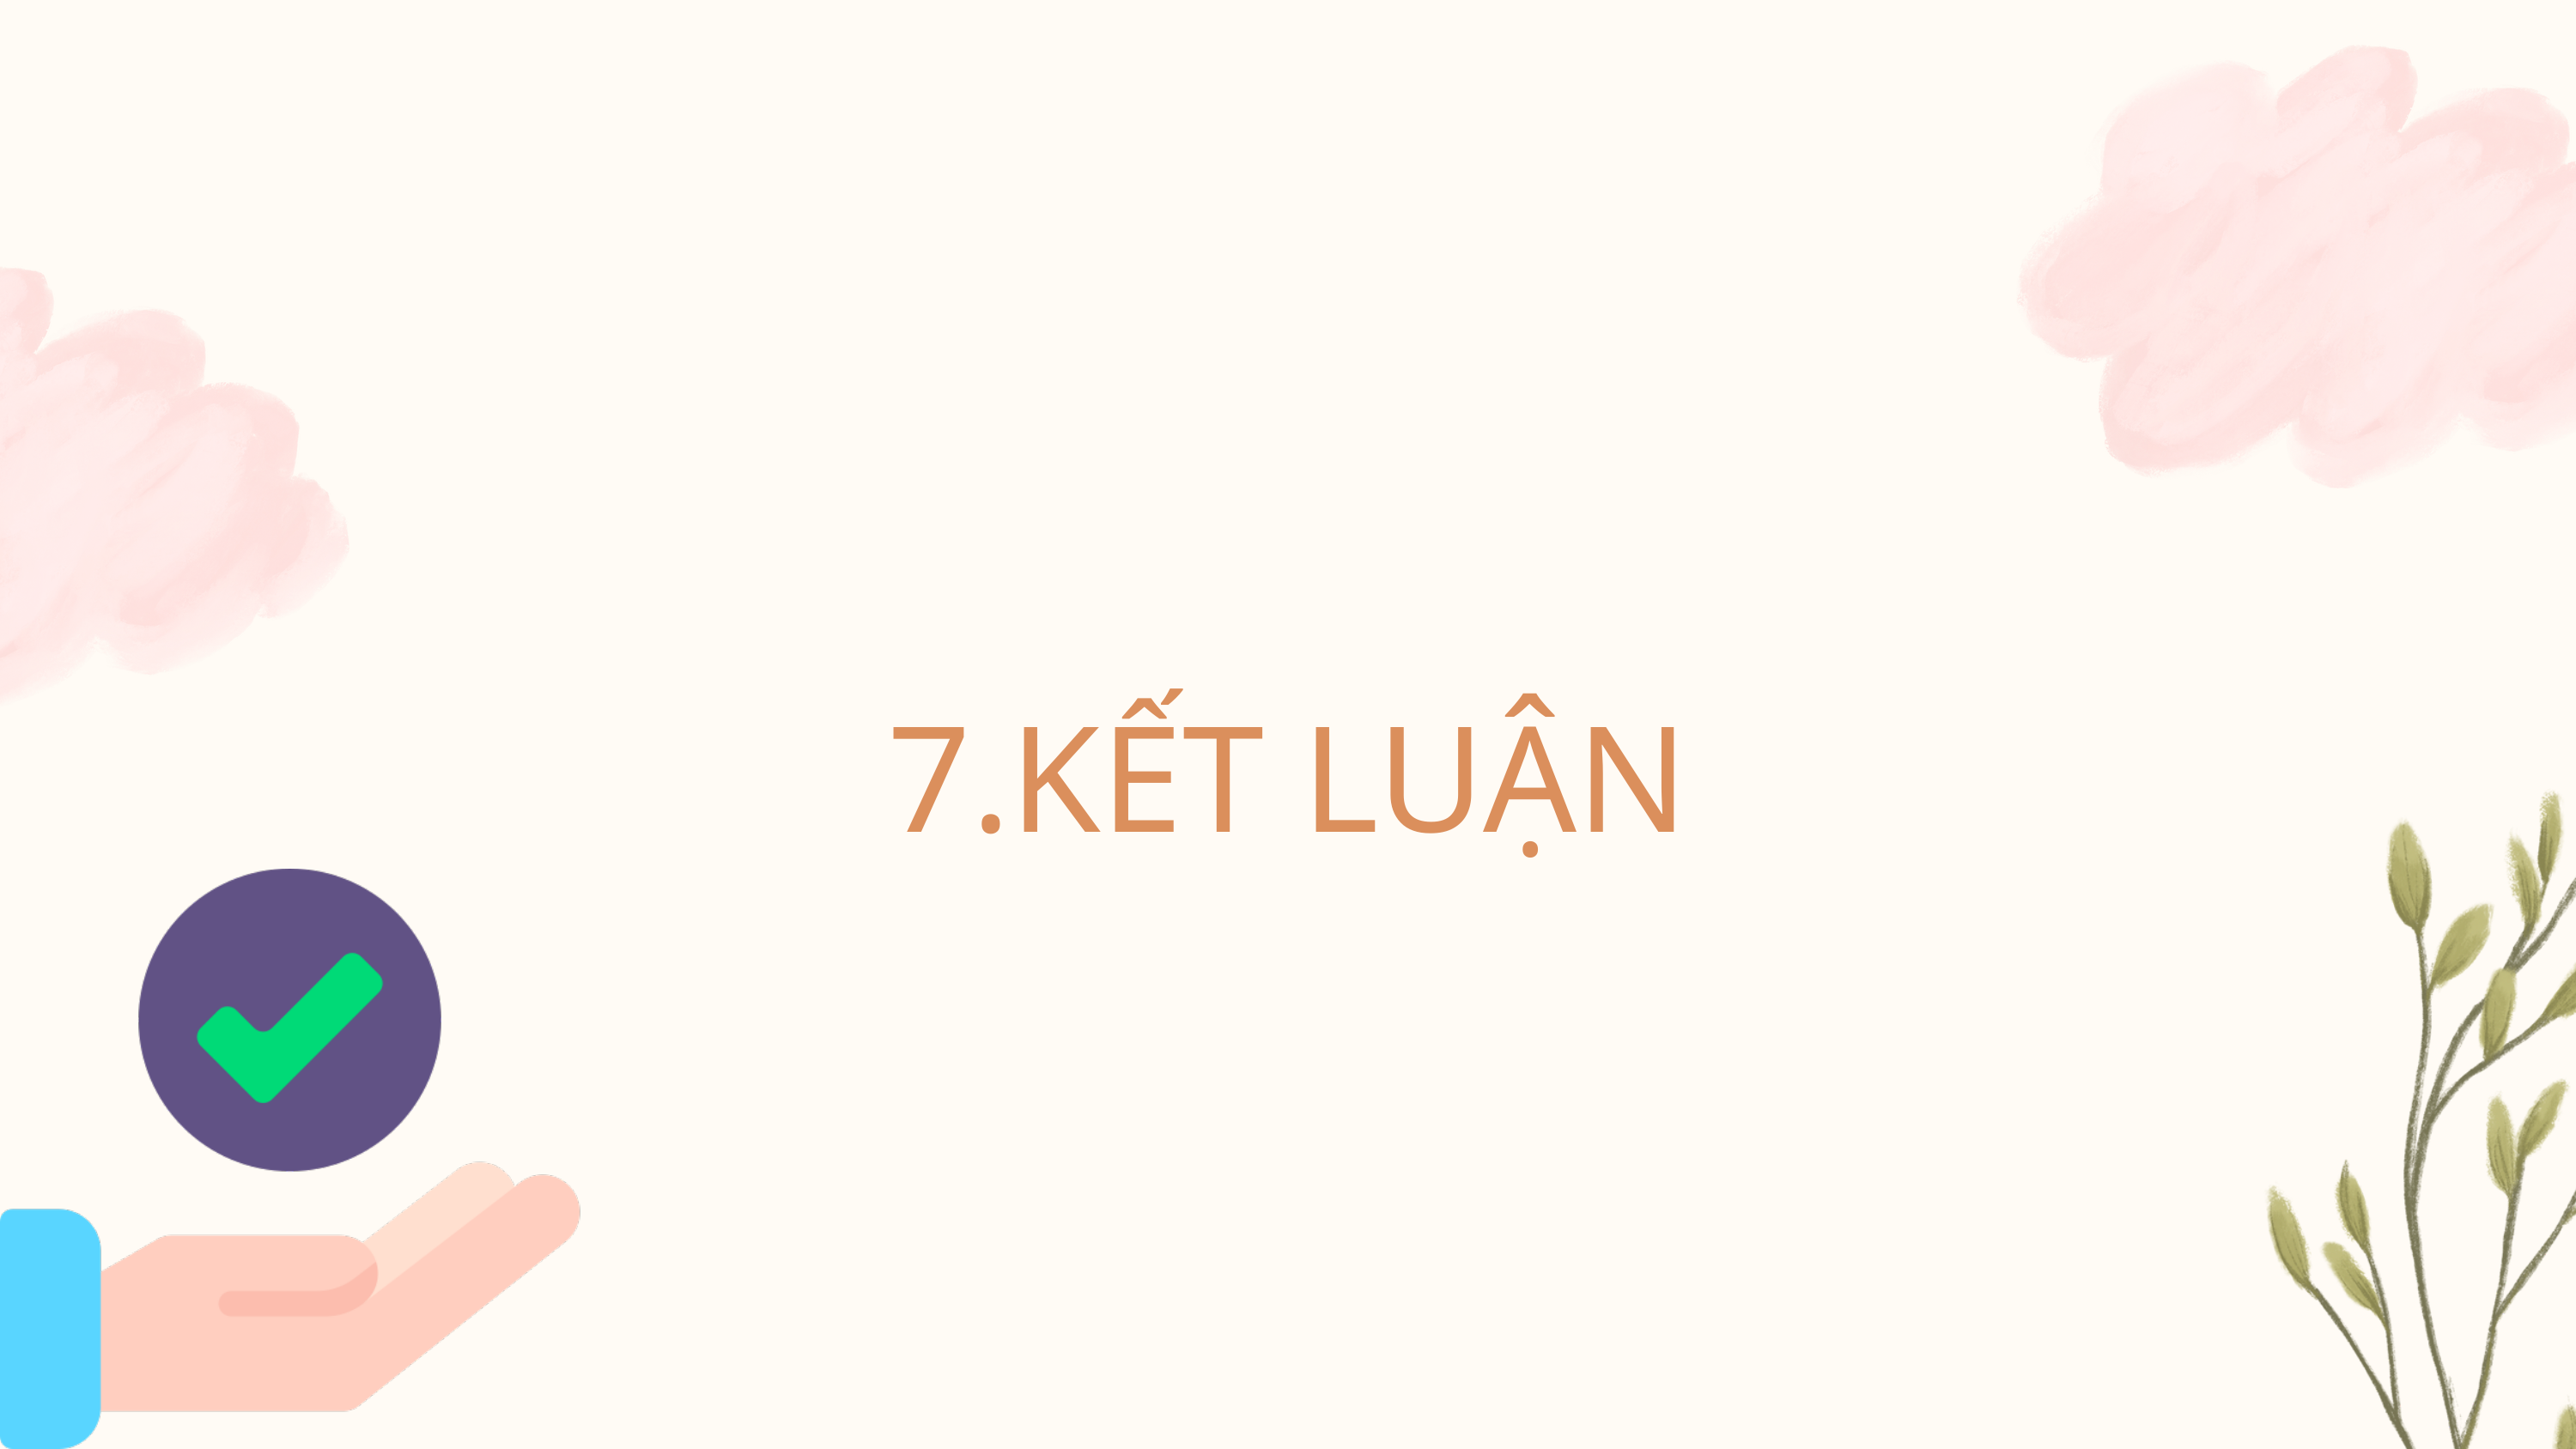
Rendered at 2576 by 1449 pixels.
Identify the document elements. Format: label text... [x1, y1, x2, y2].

text_box 7.KẾT LUẬN [489, 615, 2086, 862]
text_box [0, 869, 586, 1449]
text_box [0, 265, 349, 712]
text_box [2263, 720, 2576, 1449]
text_box [2016, 44, 2576, 488]
